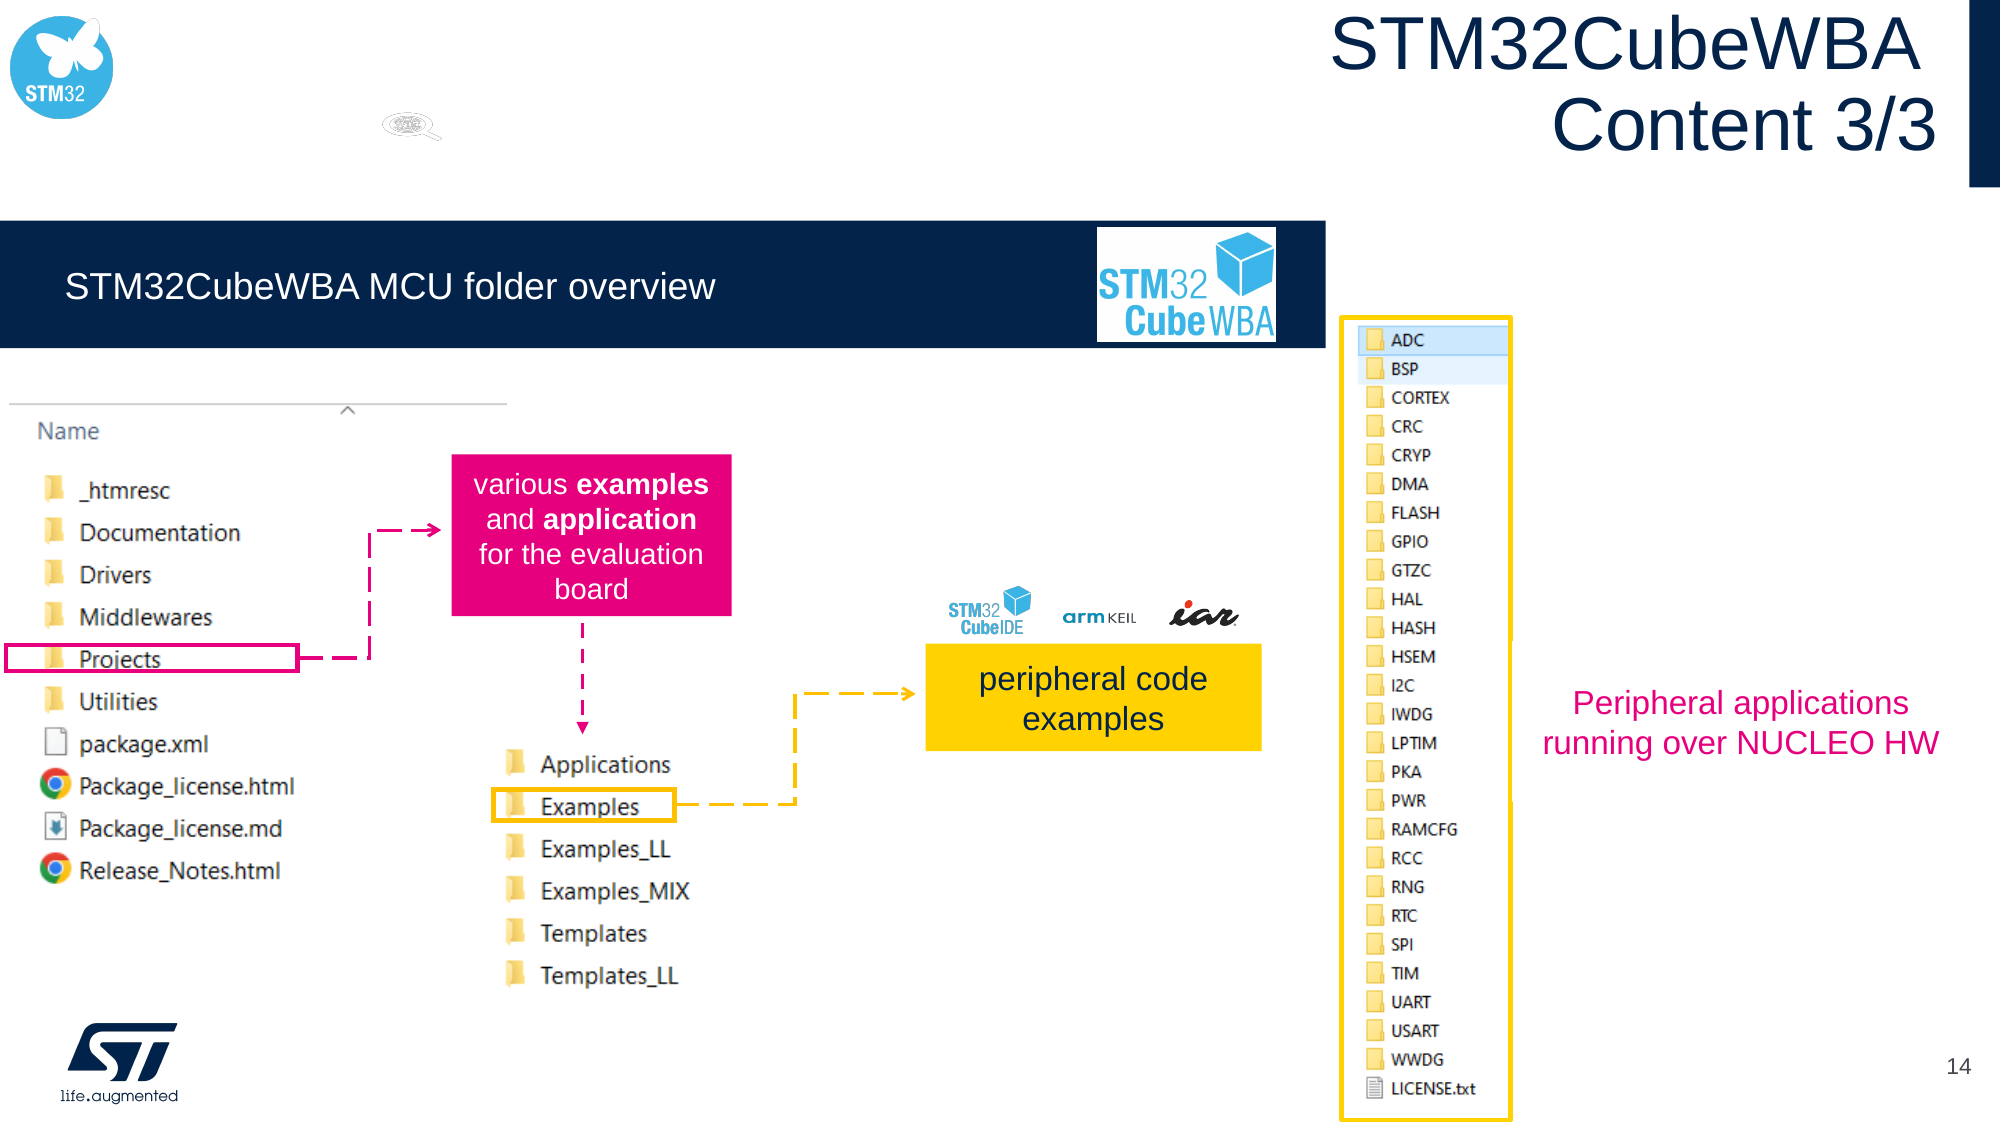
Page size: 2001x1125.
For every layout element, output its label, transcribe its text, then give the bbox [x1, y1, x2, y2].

slide_number 14 [1904, 1038, 1972, 1087]
picture [1343, 319, 1509, 1118]
text_box Peripheral applications running over NUCLEO HW [1511, 640, 1971, 803]
text_box [5, 644, 9, 672]
picture [9, 402, 804, 1029]
picture [381, 112, 443, 141]
text_box various examples and application for the evaluation board [507, 453, 733, 617]
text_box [674, 693, 916, 805]
picture [37, 999, 201, 1125]
picture [1096, 227, 1276, 342]
picture [1169, 600, 1239, 626]
picture [10, 16, 113, 119]
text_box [297, 530, 442, 659]
picture [934, 576, 1046, 644]
title STM32CubeWBA Content 3/3 [49, 0, 1954, 172]
text_box peripheral code examples [925, 642, 1263, 752]
picture [1071, 613, 1136, 624]
text_box STM32CubeWBA MCU folder overview [0, 220, 1327, 349]
